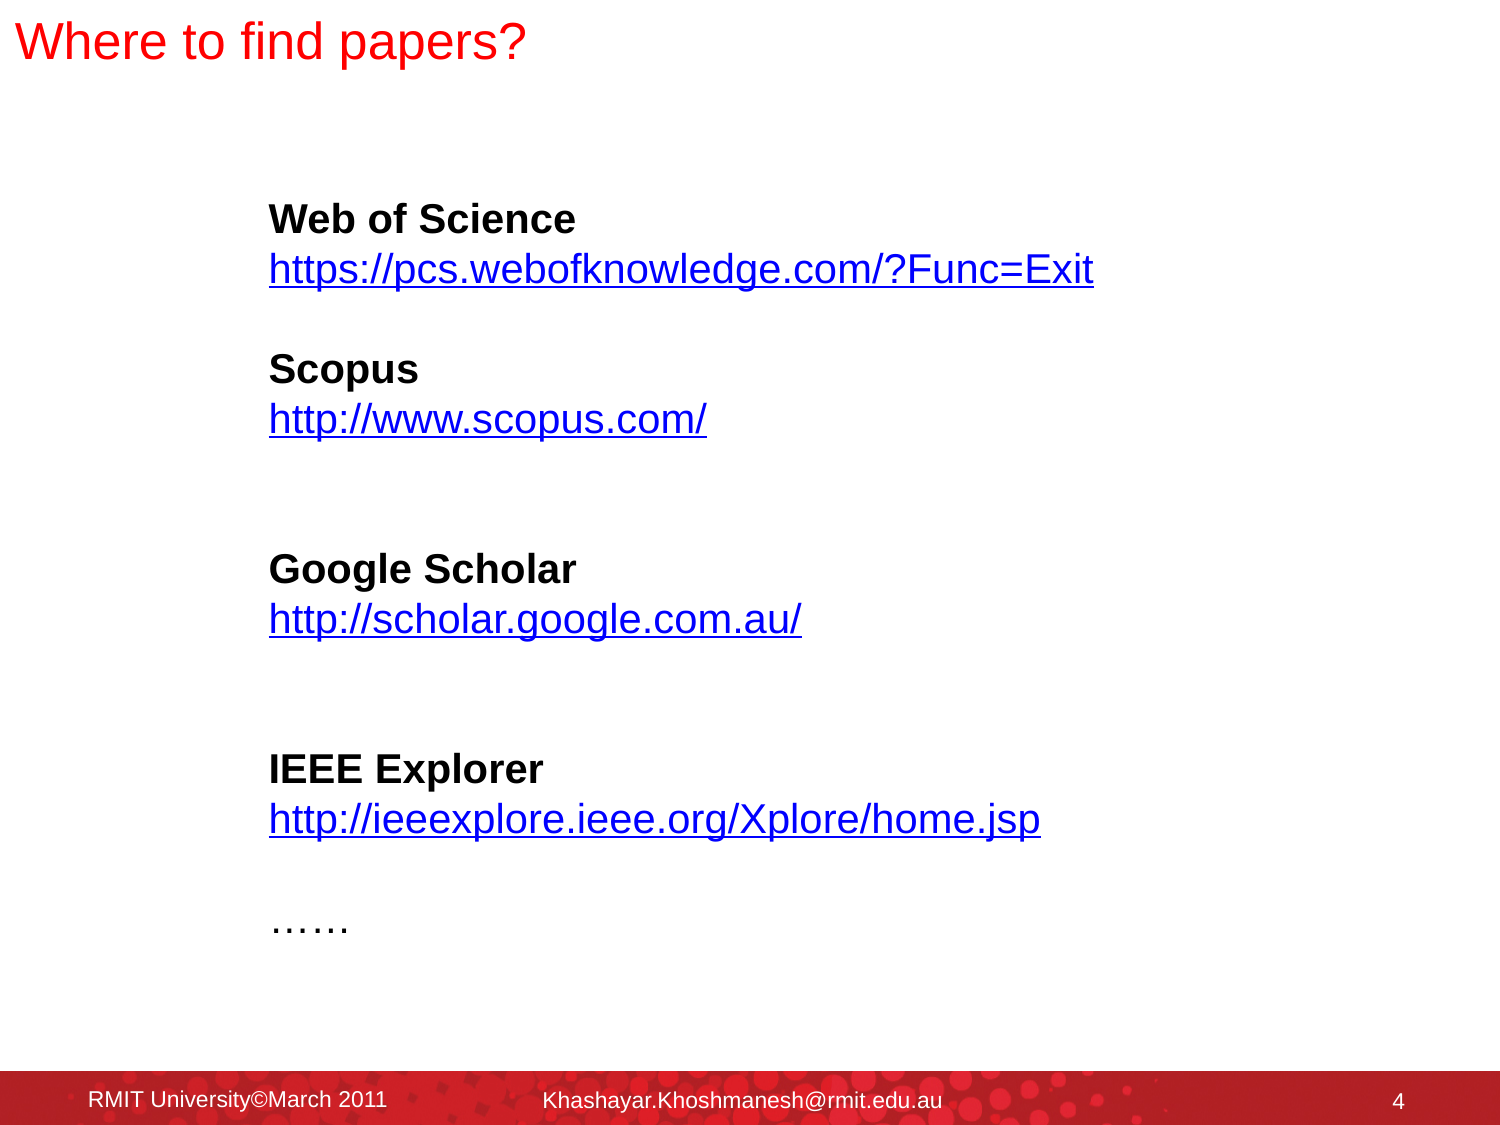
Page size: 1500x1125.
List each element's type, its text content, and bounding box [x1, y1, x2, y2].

footer Khashayar.Khoshmanesh@rmit.edu.au [428, 1078, 1058, 1115]
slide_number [72, 1076, 424, 1113]
text_box Web of Science https://pcs.webofknowledge.com/?Func=Exit Scopus http://www.scopus.com/ Google Scholar http://scholar.google.com.au/ IEEE Explorer http://ieeexplore.ieee.org/Xplore/home.jsp …… [253, 184, 1214, 950]
text_box Where to find papers? [0, 0, 762, 78]
slide_number 4 [1069, 1078, 1421, 1115]
picture [0, 1071, 1500, 1125]
